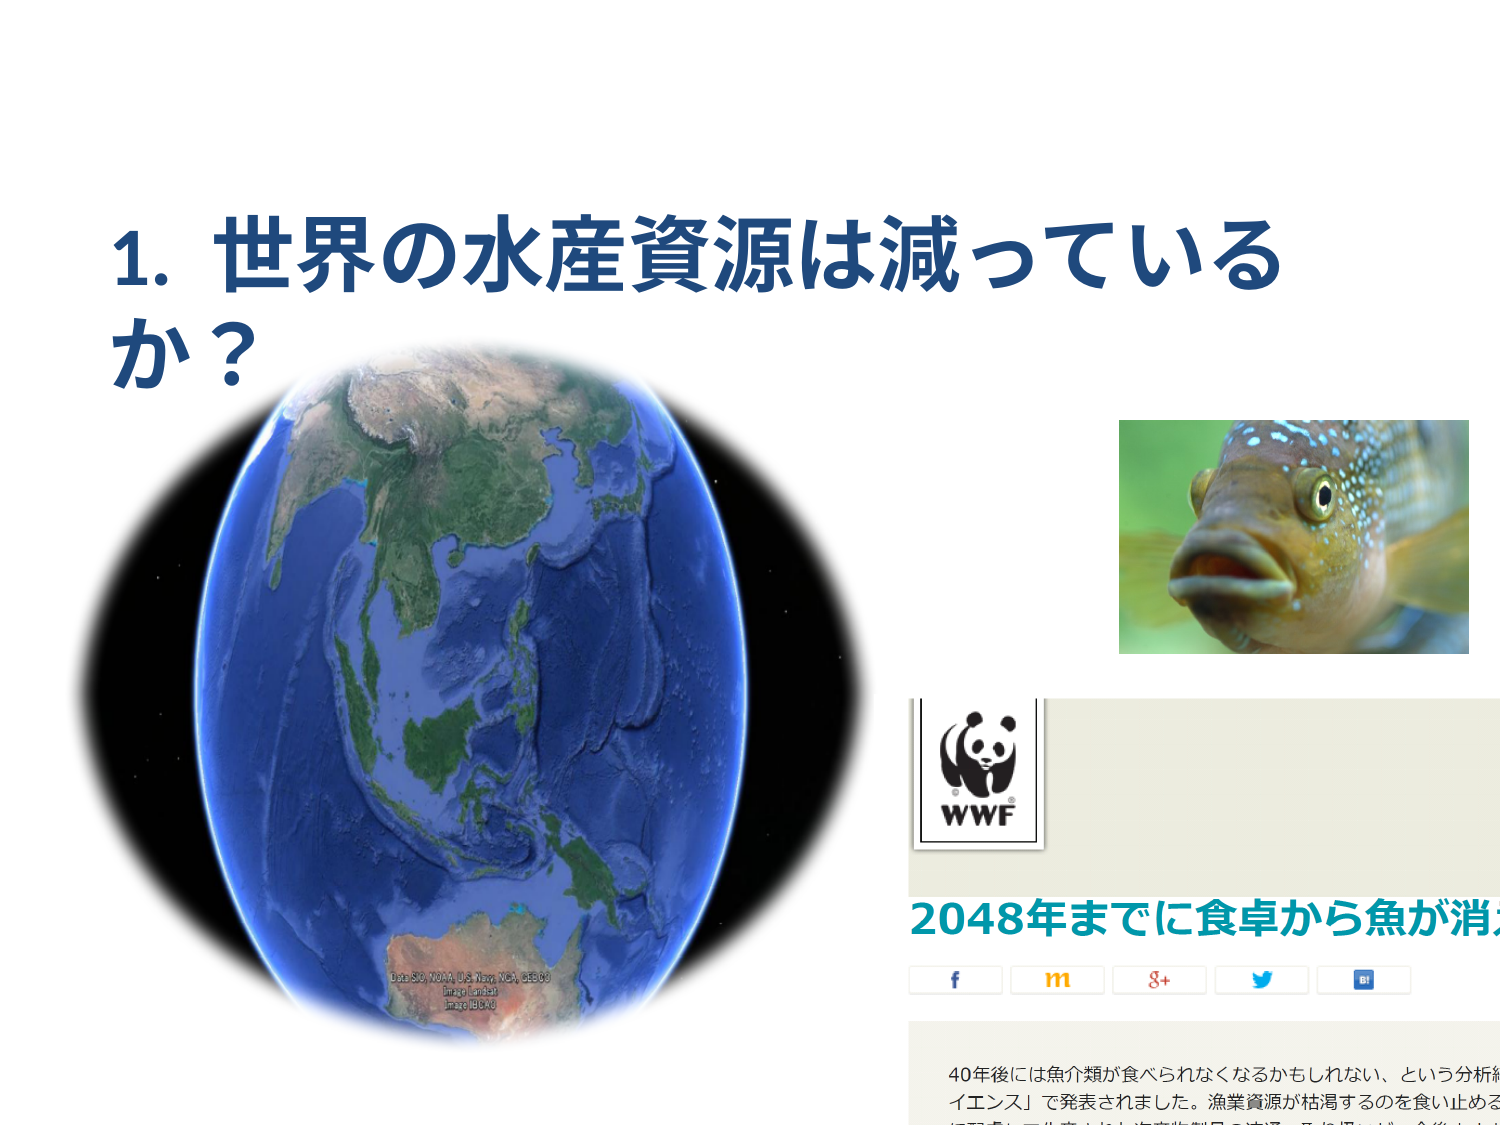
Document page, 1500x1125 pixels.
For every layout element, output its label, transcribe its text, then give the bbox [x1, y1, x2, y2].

picture [64, 334, 1500, 1125]
picture [1119, 420, 1469, 655]
title 1. 世界の水産資源は減っているか？ [93, 195, 1446, 419]
